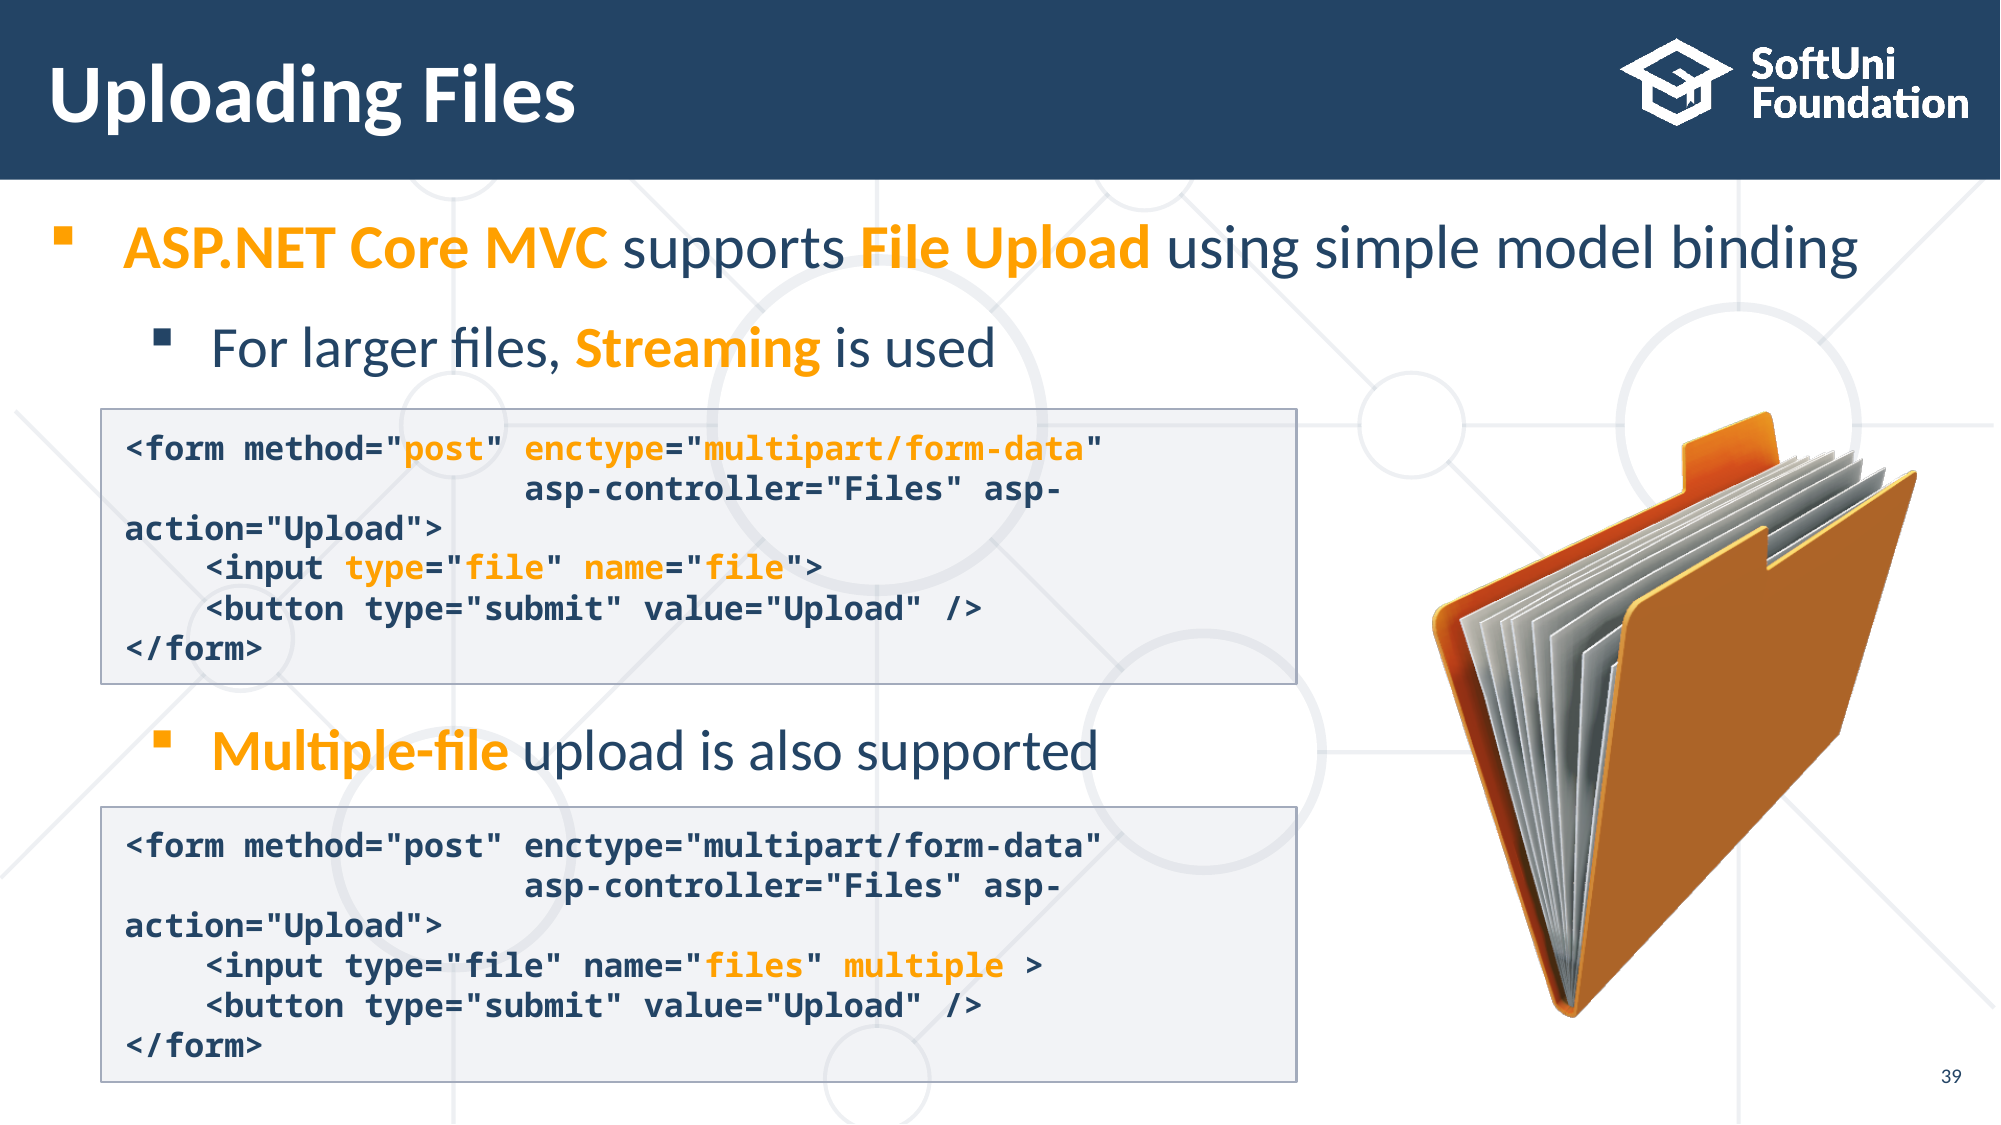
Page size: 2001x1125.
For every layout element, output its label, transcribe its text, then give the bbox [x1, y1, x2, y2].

title Uploading Files [31, 16, 1591, 162]
text_box <form method="post" enctype="multipart/form-data" asp-controller="Files" asp-action="Upload"> <input type="file" name="files" multiple > <button type="submit" value="Upload" /> </form> [100, 806, 1297, 1082]
list ASP.NET Core MVC supports File Upload using simple model binding For larger files, Streaming is used Multiple-file upload is also supported [31, 196, 1970, 1089]
text_box <form method="post" enctype="multipart/form-data" asp-controller="Files" asp-action="Upload"> <input type="file" name="file"> <button type="submit" value="Upload" /> </form> [100, 409, 1297, 685]
slide_number 39 [1897, 1049, 1968, 1101]
picture [1619, 38, 1968, 126]
picture [1427, 339, 2000, 1024]
